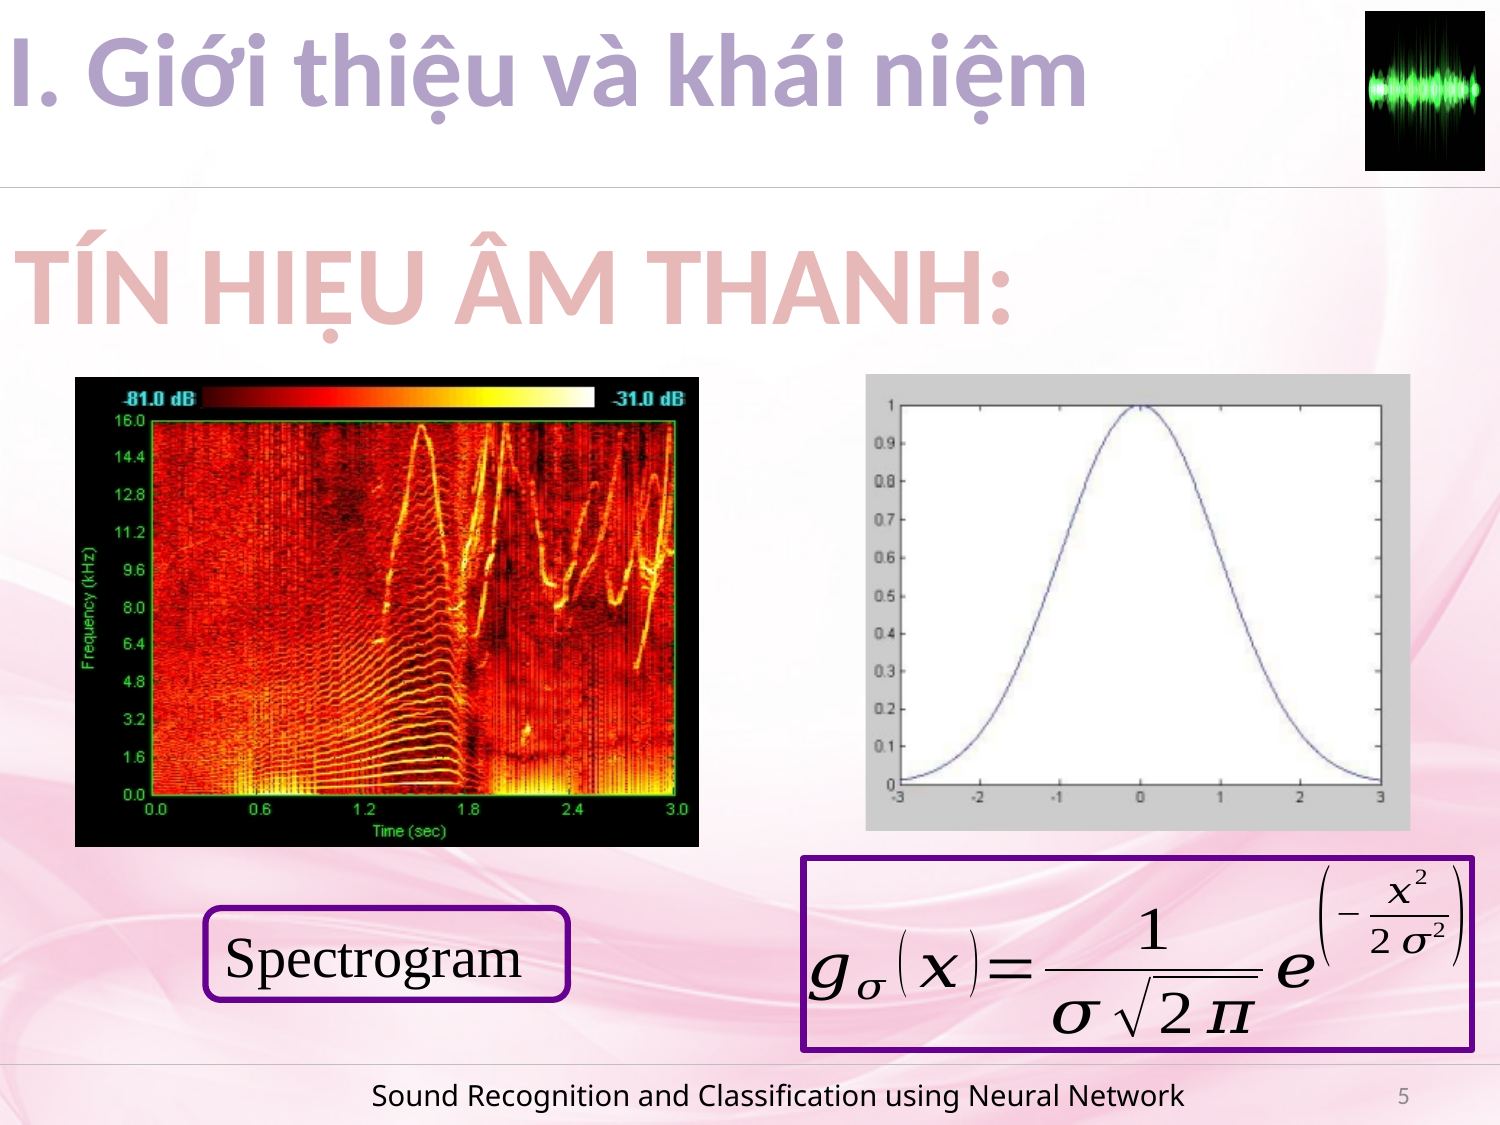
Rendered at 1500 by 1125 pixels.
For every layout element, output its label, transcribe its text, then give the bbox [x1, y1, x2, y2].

picture [74, 377, 699, 847]
text_box Spectrogram [203, 905, 570, 1002]
picture [1365, 11, 1485, 171]
picture [865, 373, 1411, 831]
text_box TÍN HIỆU ÂM THANH: [0, 204, 1238, 355]
slide_number 5 [1074, 1072, 1425, 1125]
text_box I. Giới thiệu và khái niệm [0, 0, 1310, 135]
text_box Sound Recognition and Classification using Neural Network [200, 1072, 1358, 1120]
